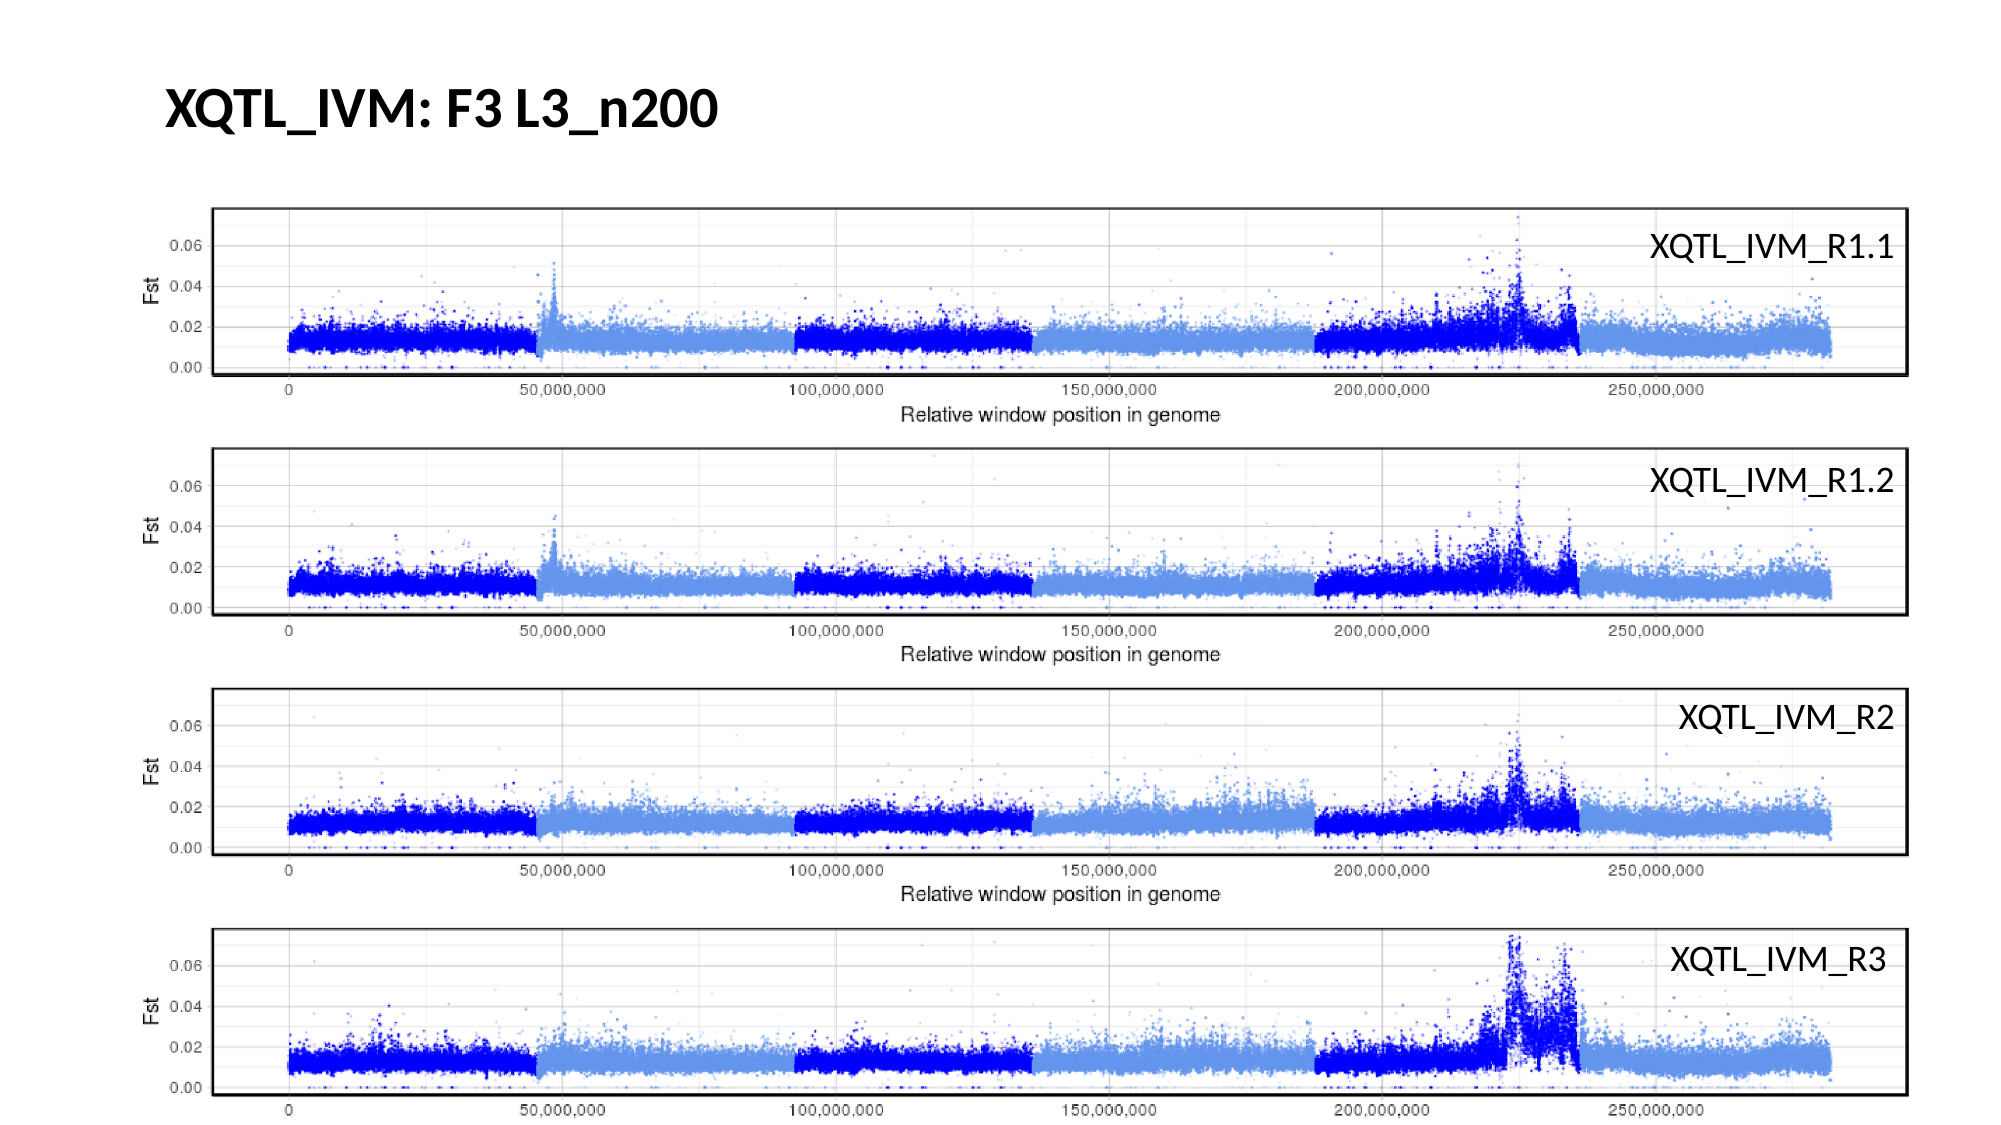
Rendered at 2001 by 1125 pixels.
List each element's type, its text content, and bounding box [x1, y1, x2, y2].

text_box XQTL_IVM: F3 L3_n200 [0, 0, 1725, 218]
picture [137, 200, 1913, 1125]
